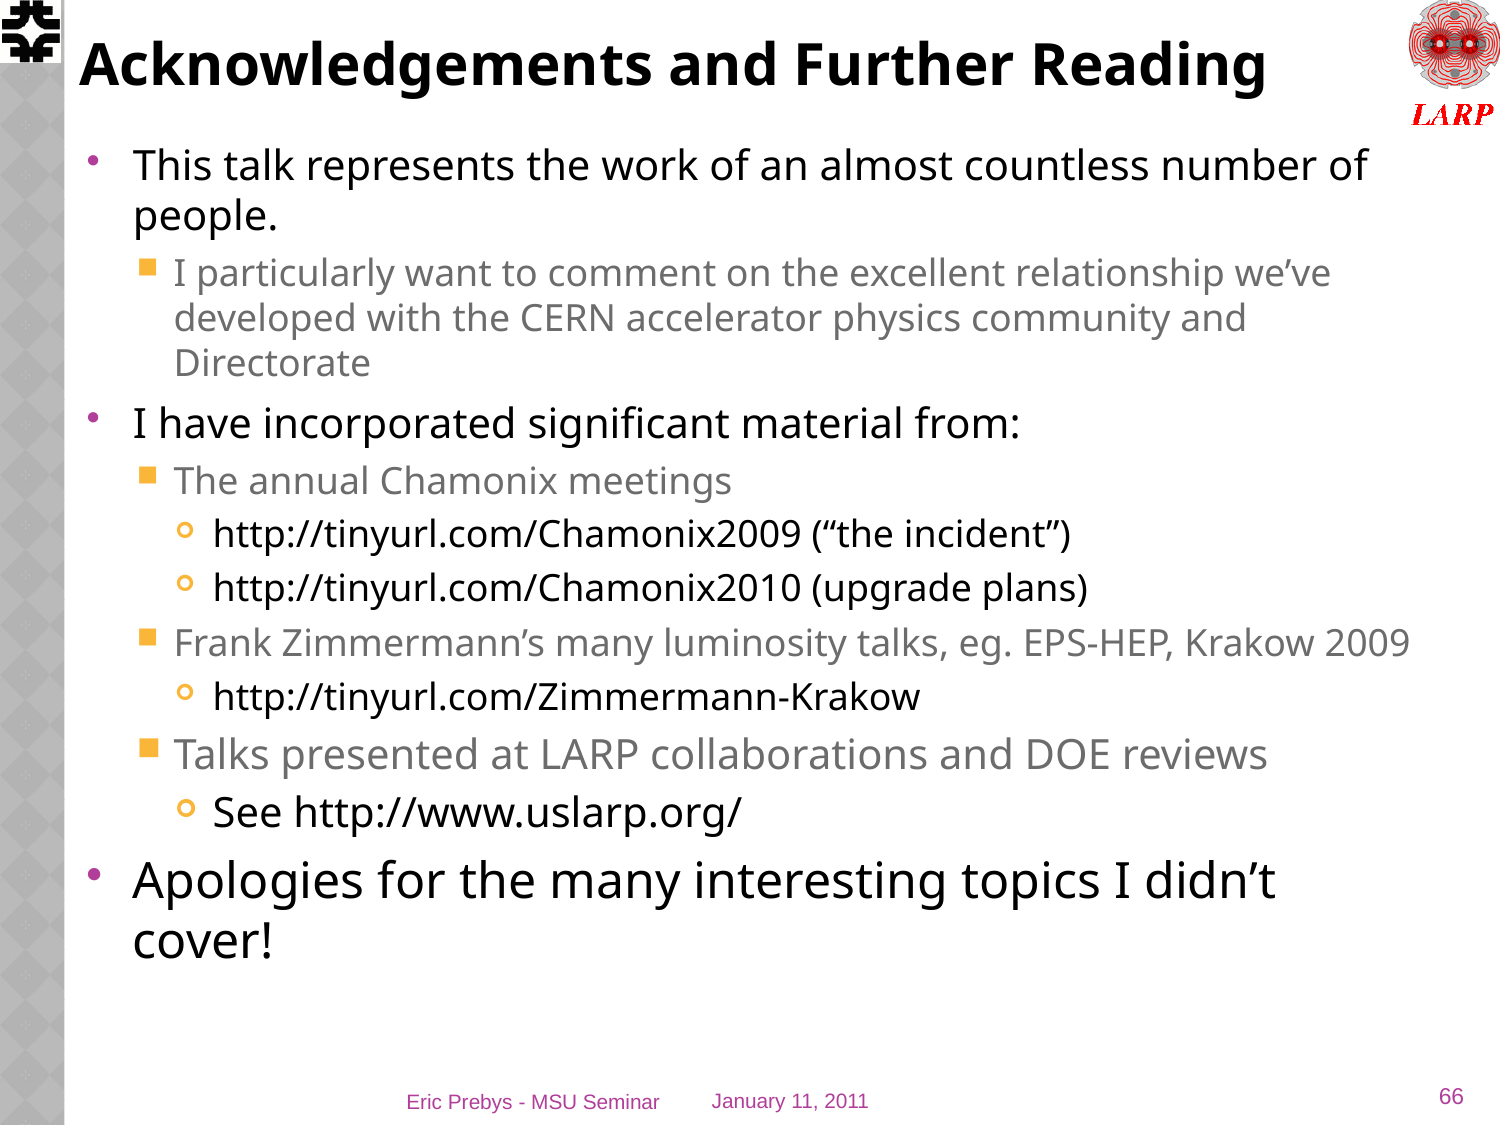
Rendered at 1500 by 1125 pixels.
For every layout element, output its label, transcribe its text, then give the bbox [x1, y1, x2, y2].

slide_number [696, 1075, 1025, 1114]
picture [0, 0, 61, 63]
slide_number 66 [1367, 1071, 1465, 1110]
title Acknowledgements and Further Reading [72, 24, 1428, 98]
list This talk represents the work of an almost countless number of people. I particularly want to comment on the excellent relationship we’ve developed with the CERN accelerator physics community and Directorate I have incorporated significant material from: The annual Chamonix meetings http://tinyurl.com/Chamonix2009 (“the incident”) http://tinyurl.com/Chamonix2010 (upgrade plans) Frank Zimmermann’s many luminosity talks, eg. EPS-HEP, Krakow 2009 http://tinyurl.com/Zimmermann-Krakow Talks presented at LARP collaborations and DOE reviews See http://www.uslarp.org/ Apologies for the many interesting topics I didn’t cover! [72, 131, 1438, 1063]
picture [1406, 0, 1500, 125]
table_cell Gauss [0, 0, 65, 1125]
footer Eric Prebys - MSU Seminar [75, 1075, 675, 1114]
